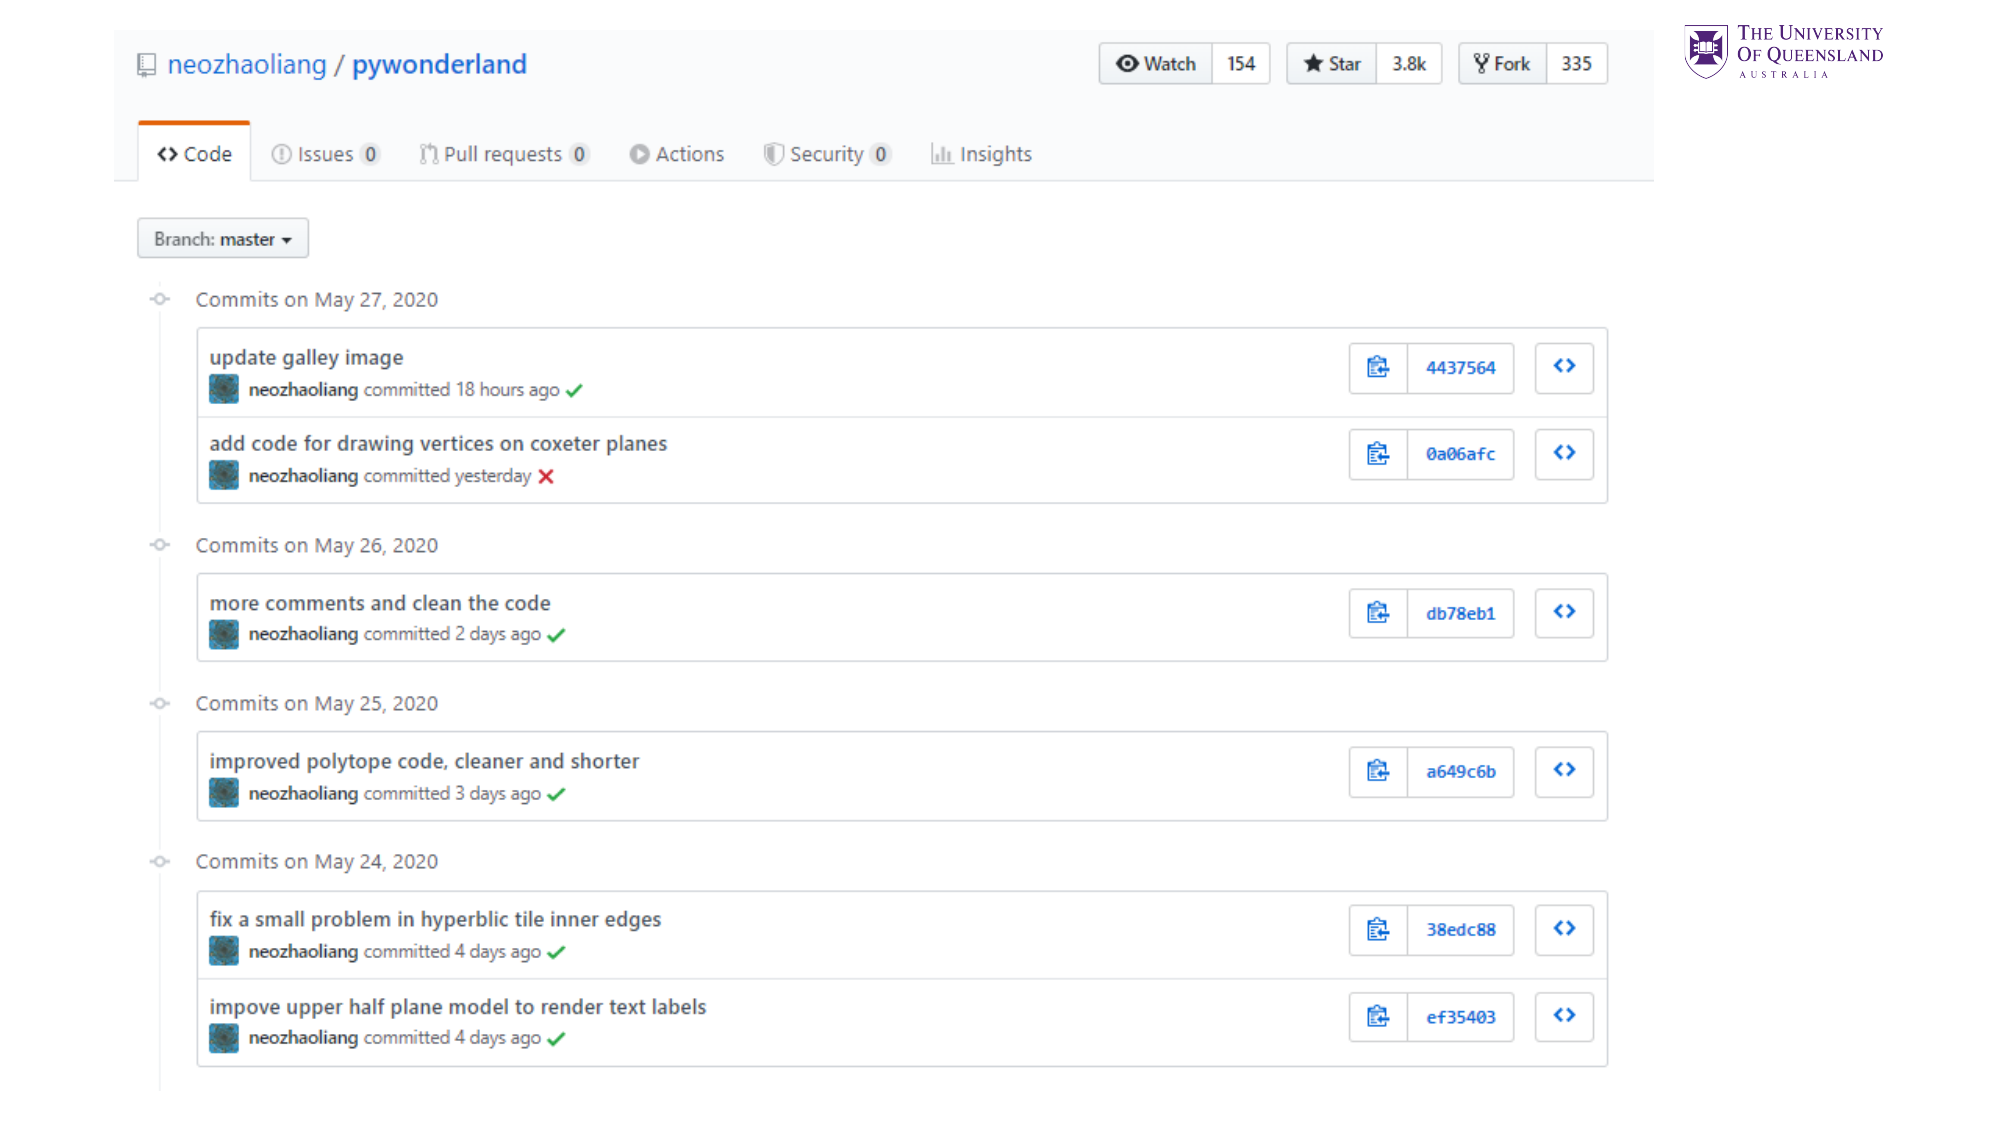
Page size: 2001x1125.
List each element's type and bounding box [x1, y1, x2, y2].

picture [1684, 25, 1888, 79]
picture [114, 30, 1654, 1091]
